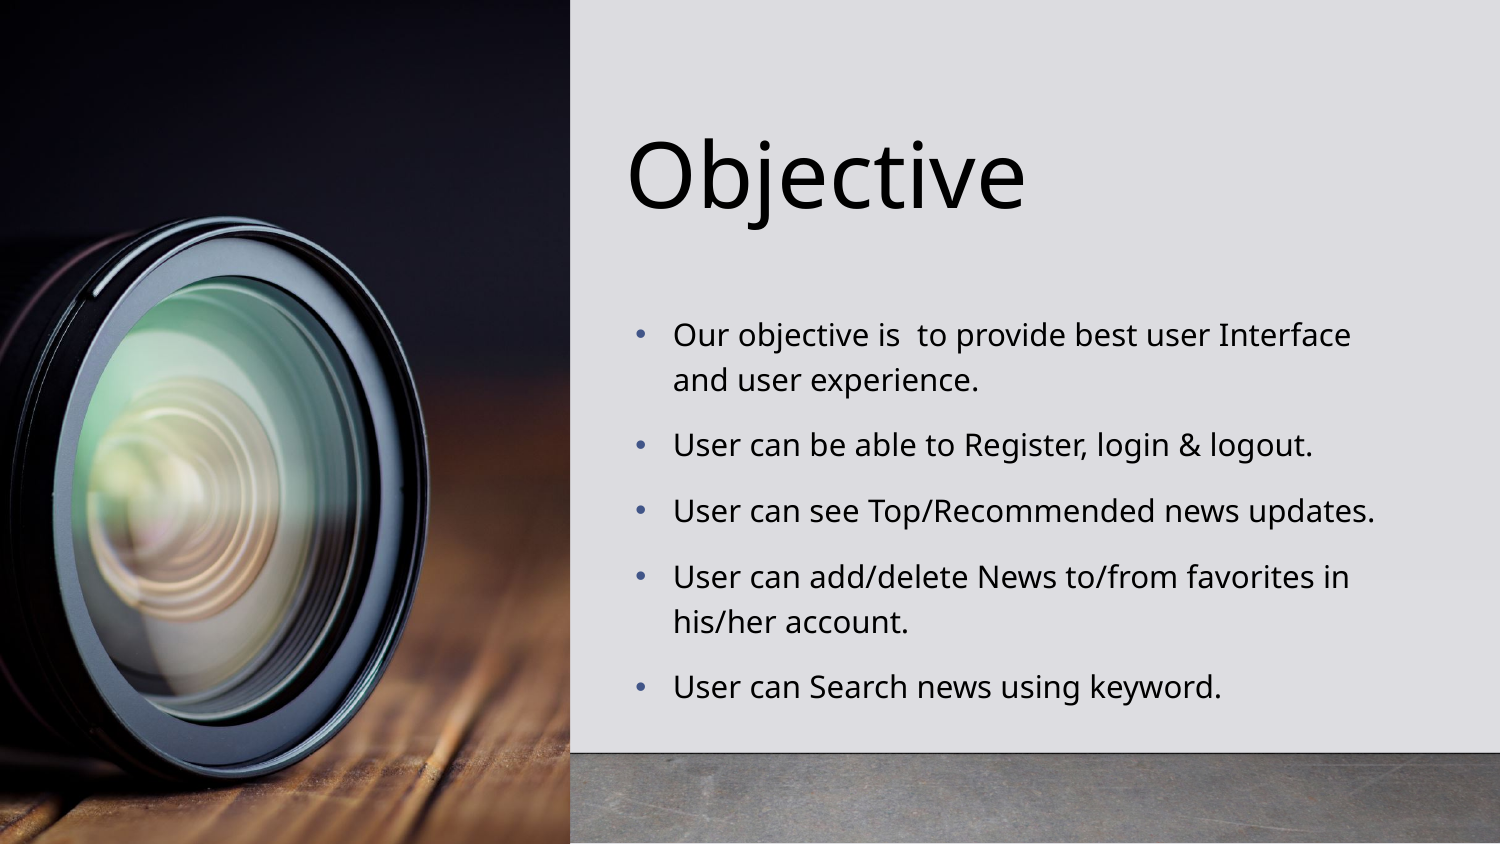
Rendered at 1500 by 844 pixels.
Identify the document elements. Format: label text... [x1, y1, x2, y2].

picture [0, 0, 1500, 844]
title Objective [610, 77, 1422, 236]
list Our objective is to provide best user Interface and user experience. User can be able to Register, login & logout. User can see Top/Recommended news updates. User can add/delete News to/from favorites in his/her account. User can Search news using keyword. [610, 300, 1422, 766]
